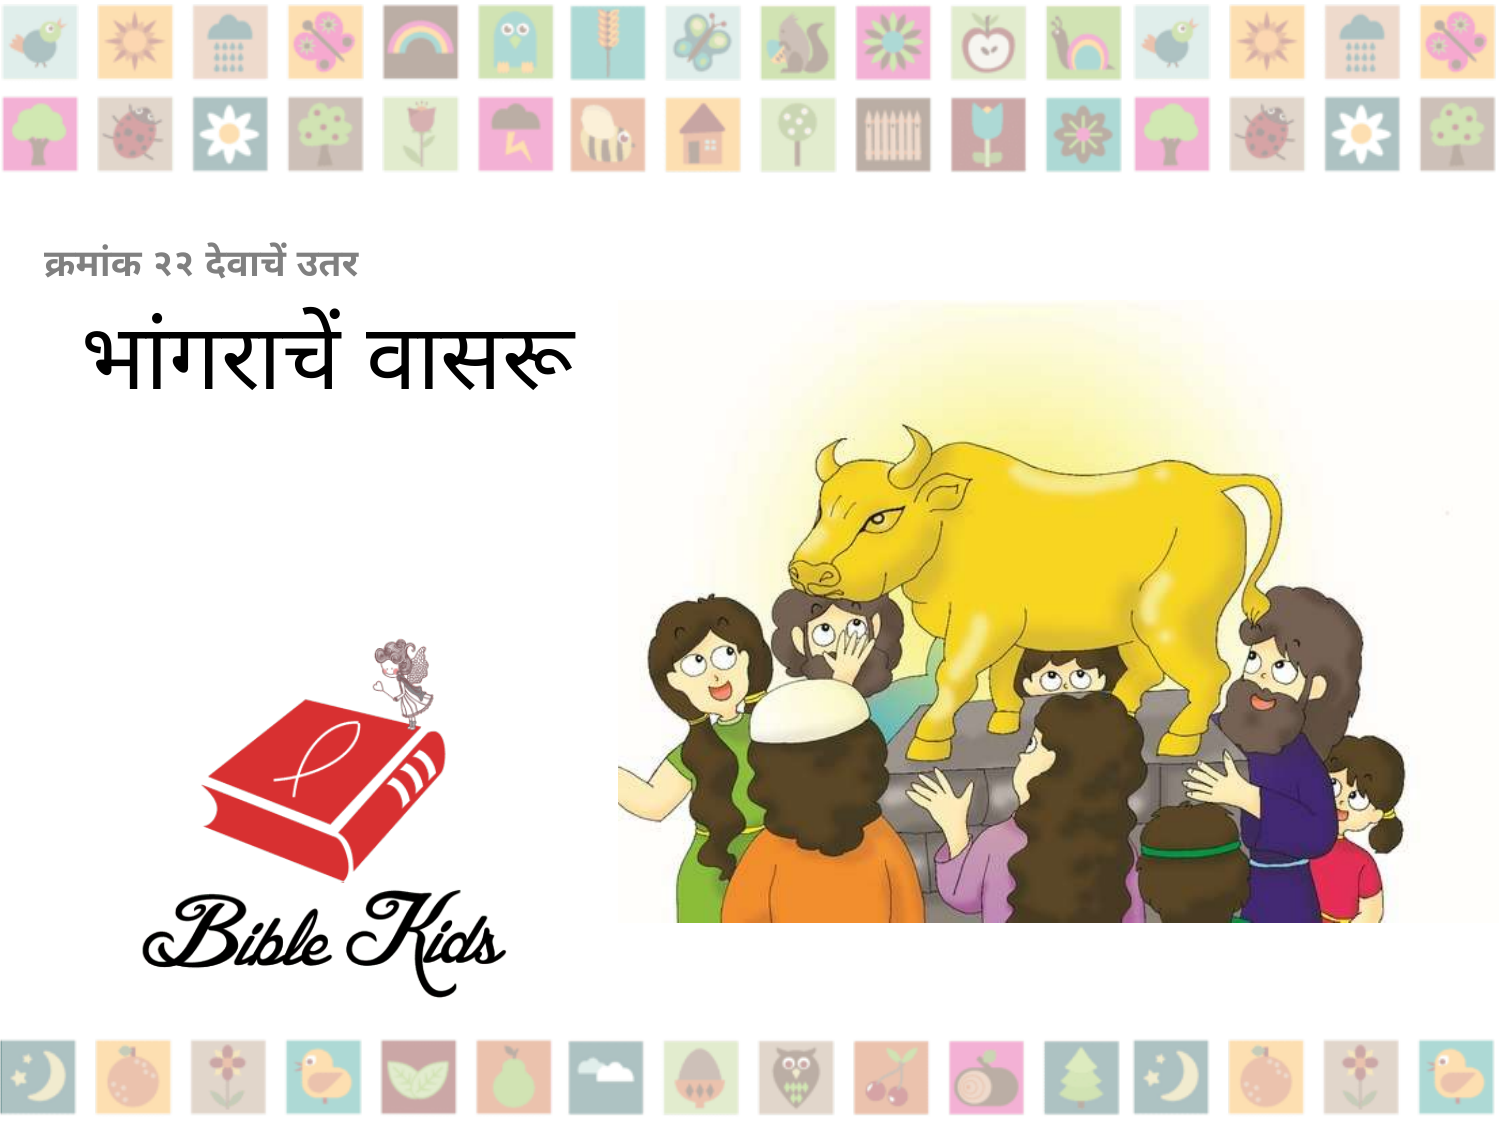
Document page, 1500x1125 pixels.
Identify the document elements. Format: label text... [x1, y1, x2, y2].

text_box भांगराचें वासरू [5, 290, 651, 416]
text_box क्रमांक २२ देवाचें उतर [29, 231, 543, 290]
picture [618, 300, 1500, 923]
picture [117, 600, 544, 1027]
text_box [0, 3, 1500, 181]
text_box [0, 1028, 1500, 1118]
